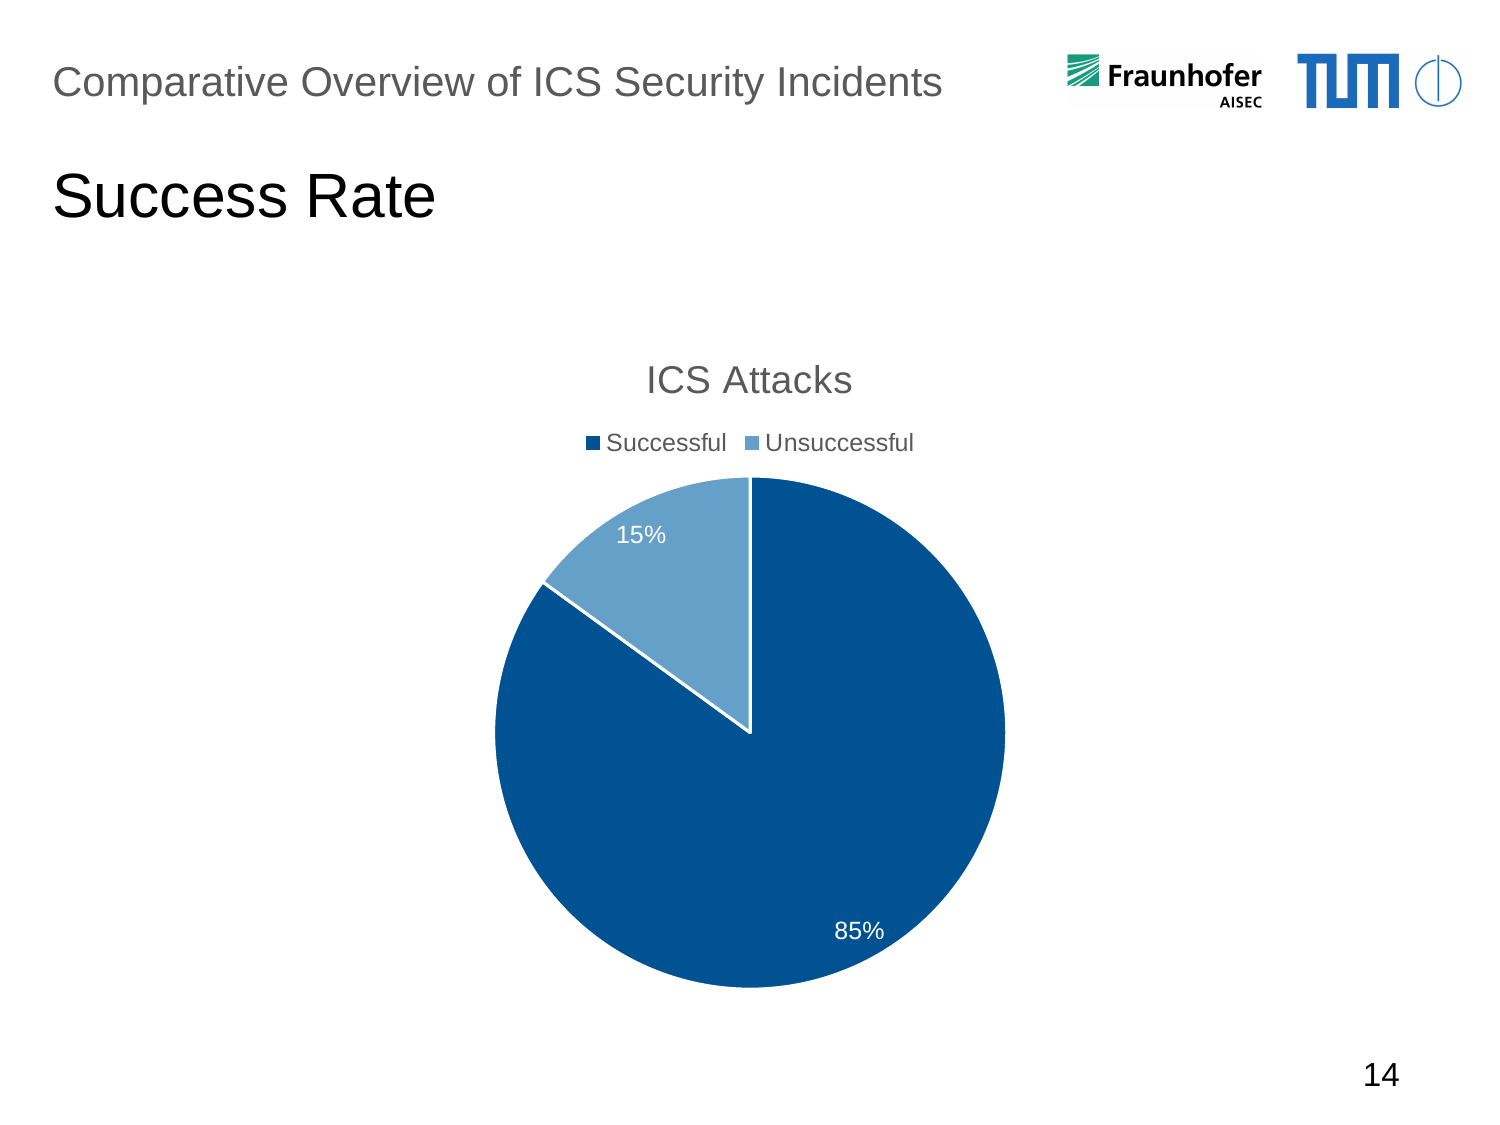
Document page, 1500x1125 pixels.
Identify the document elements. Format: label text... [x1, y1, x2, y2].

text_box Comparative Overview of ICS Security Incidents [52, 37, 951, 105]
picture [1066, 53, 1263, 109]
chart [51, 324, 1449, 1004]
title Success Rate [52, 162, 1449, 231]
text_box 14 [1362, 1047, 1500, 1094]
picture [1296, 53, 1472, 109]
